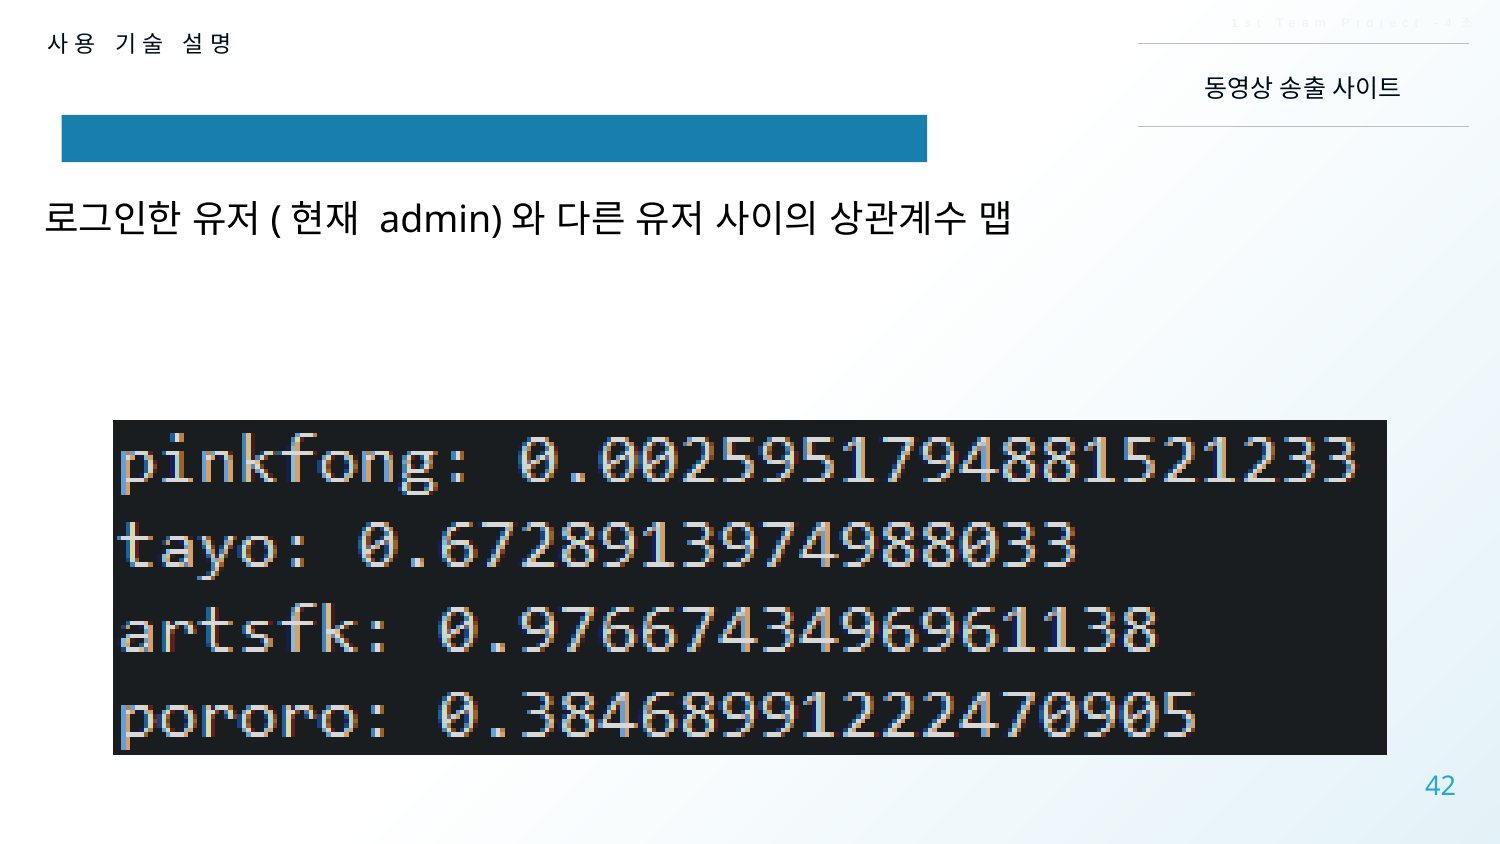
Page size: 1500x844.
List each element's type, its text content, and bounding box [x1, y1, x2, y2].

text_box 로그인한 유저(현재 admin)와 다른 유저 사이의 상관계수 맵 [29, 187, 1500, 248]
slide_number 42 [1366, 754, 1457, 819]
picture [113, 420, 1387, 755]
text_box 사용 기술 설명 [32, 22, 260, 65]
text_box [61, 114, 928, 165]
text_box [1137, 7, 1494, 127]
